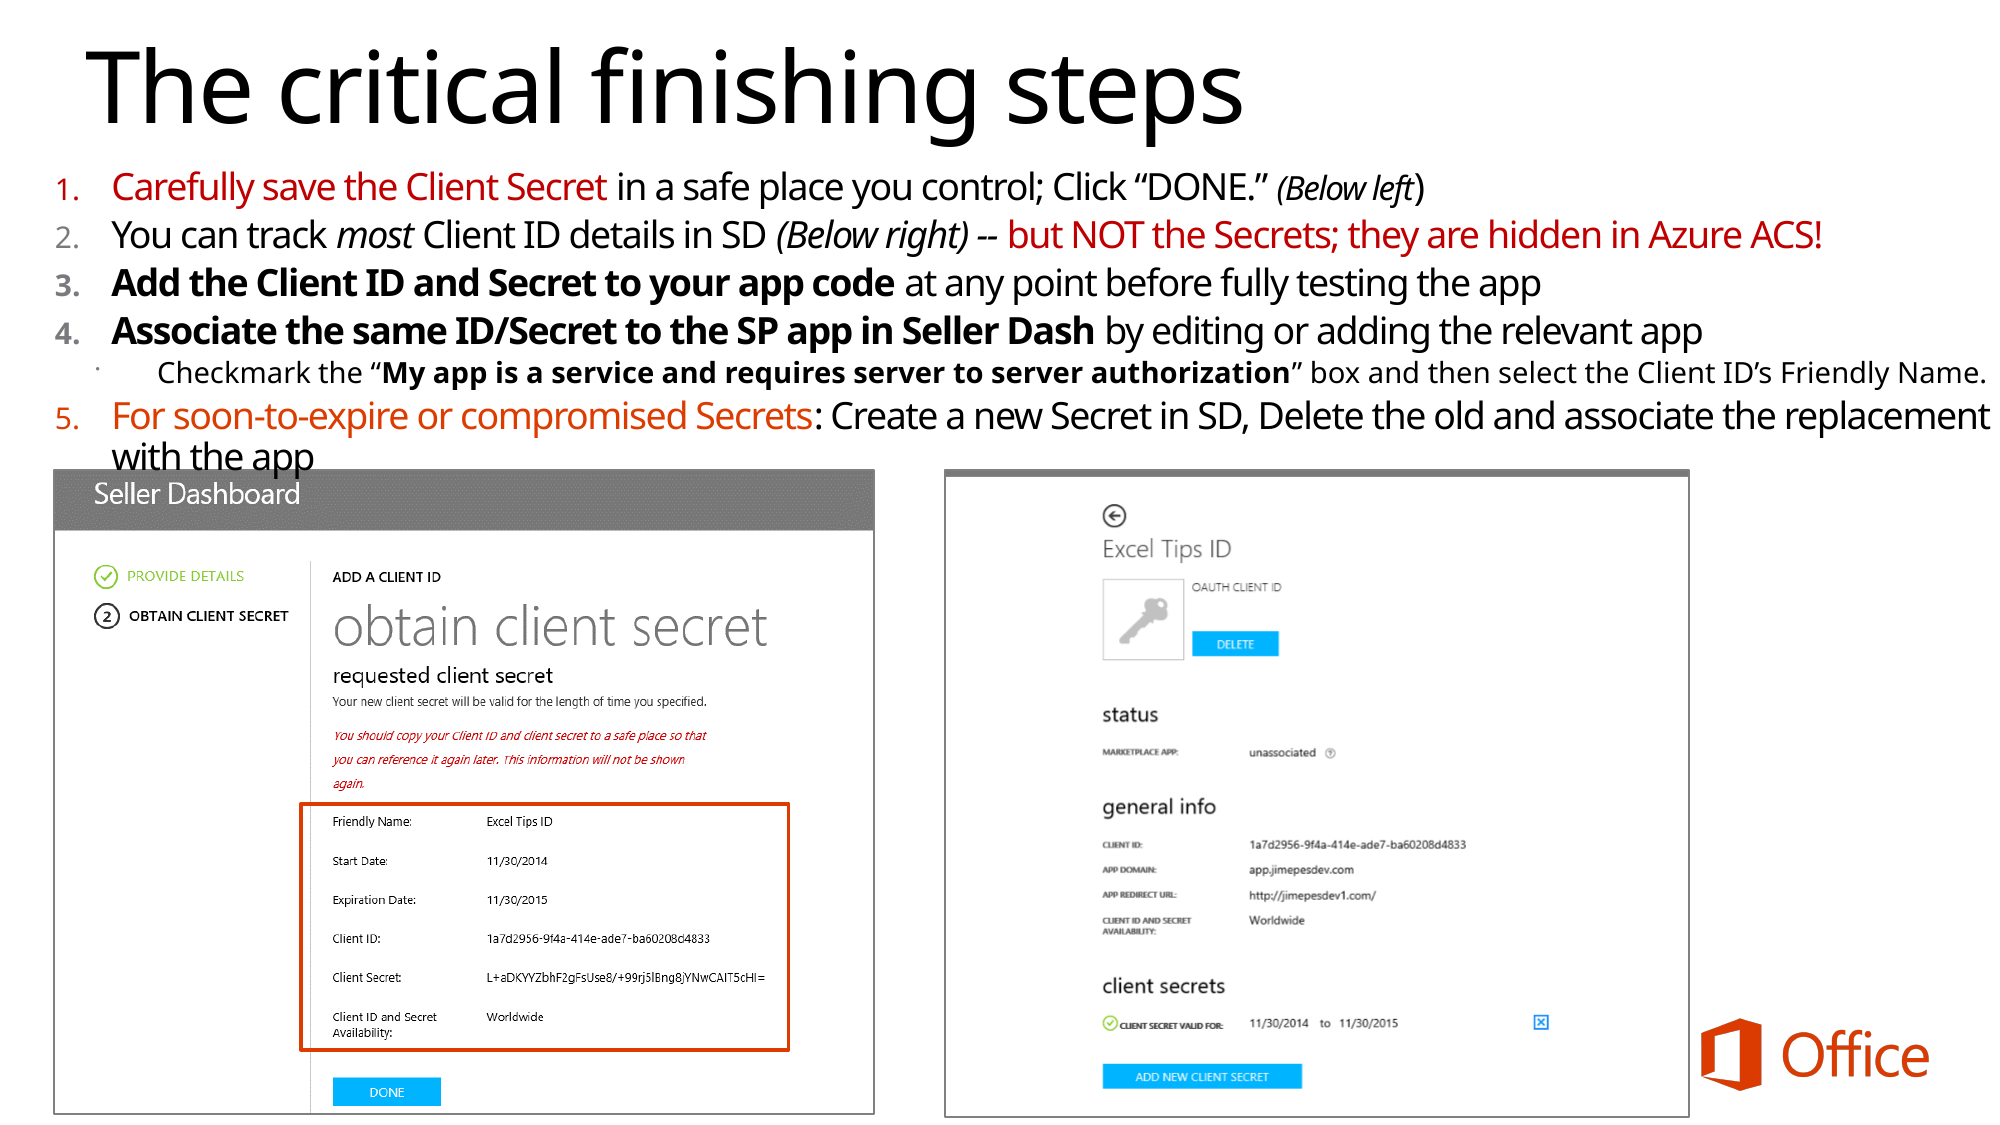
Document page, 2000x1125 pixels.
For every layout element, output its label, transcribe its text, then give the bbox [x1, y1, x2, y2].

picture [1670, 987, 1960, 1122]
picture [945, 471, 1689, 1117]
list Carefully save the Client Secret in a safe place you control; Click “DONE.” (Below left) You can track most Client ID details in SD (Below right) -- but NOT the Secrets; they are hidden in Azure ACS! Add the Client ID and Secret to your app code at any point before fully testing the app Associate the same ID/Secret to the SP app in Seller Dash by editing or adding the relevant app Checkmark the “My app is a service and requires server to server authorization” box and then select the Client ID’s Friendly Name. For soon-to-expire or compromised Secrets: Create a new Secret in SD, Delete the old and associate the replacement with the app [54, 168, 2000, 445]
title The critical finishing steps [85, 37, 1914, 161]
picture [54, 471, 874, 1113]
